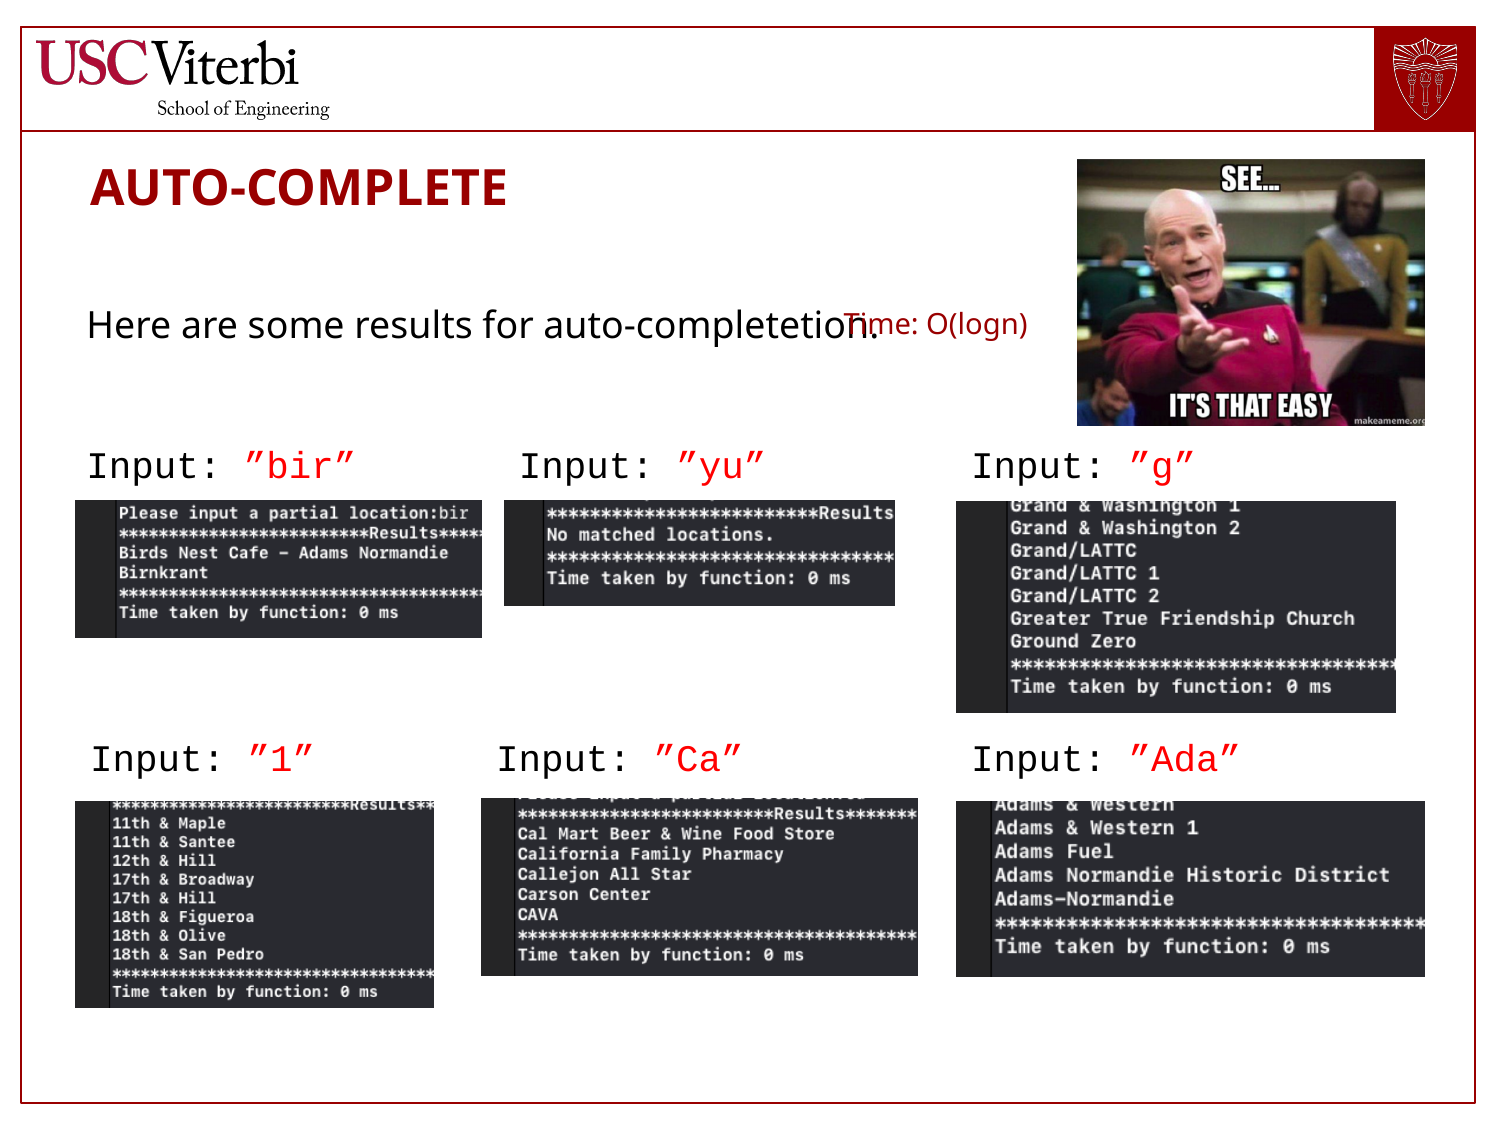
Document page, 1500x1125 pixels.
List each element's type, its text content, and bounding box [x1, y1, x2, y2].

title AUTO-COMPLETE [75, 148, 1425, 234]
text_box Input: ”Ca” [481, 726, 797, 787]
text_box Input: ”bir” [71, 433, 387, 493]
picture [74, 801, 434, 1009]
text_box Here are some results for auto-completetion. [71, 293, 898, 354]
text_box Input: ”Ada” [956, 726, 1271, 787]
text_box Input: ”yu” [504, 433, 819, 494]
picture [955, 801, 1426, 977]
text_box Input: ”1” [74, 726, 390, 787]
picture [1076, 159, 1426, 426]
text_box Time: O(logn) [828, 297, 1071, 348]
picture [955, 500, 1397, 713]
picture [481, 798, 918, 977]
picture [503, 500, 896, 606]
text_box Input: ”g” [956, 433, 1271, 494]
picture [74, 500, 482, 638]
picture [1393, 37, 1457, 120]
picture [0, 15, 365, 143]
